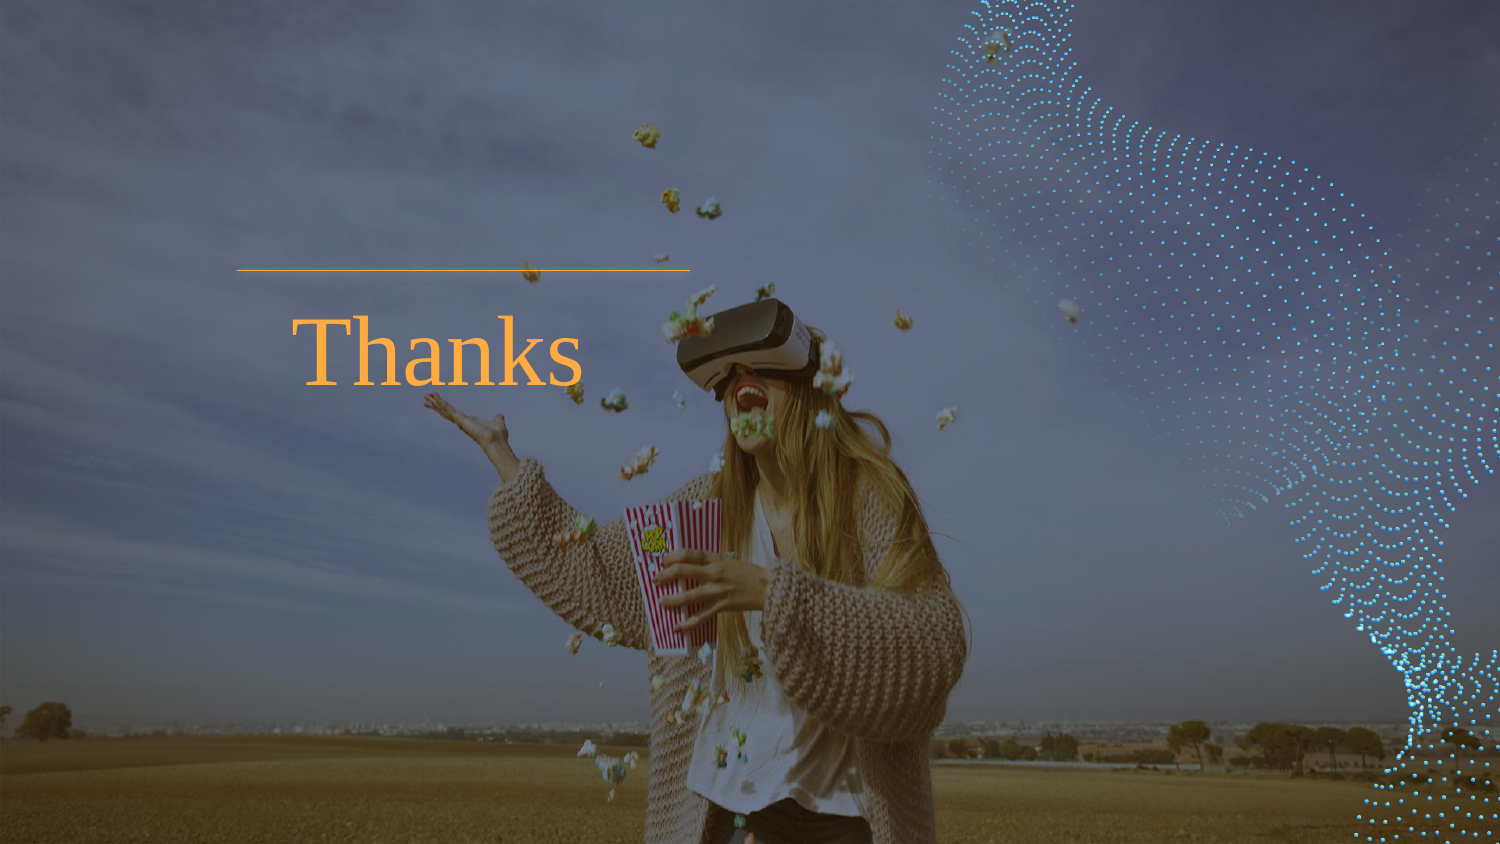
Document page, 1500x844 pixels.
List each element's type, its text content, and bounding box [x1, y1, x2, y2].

picture [0, 0, 1500, 844]
title Thanks [213, 270, 665, 844]
